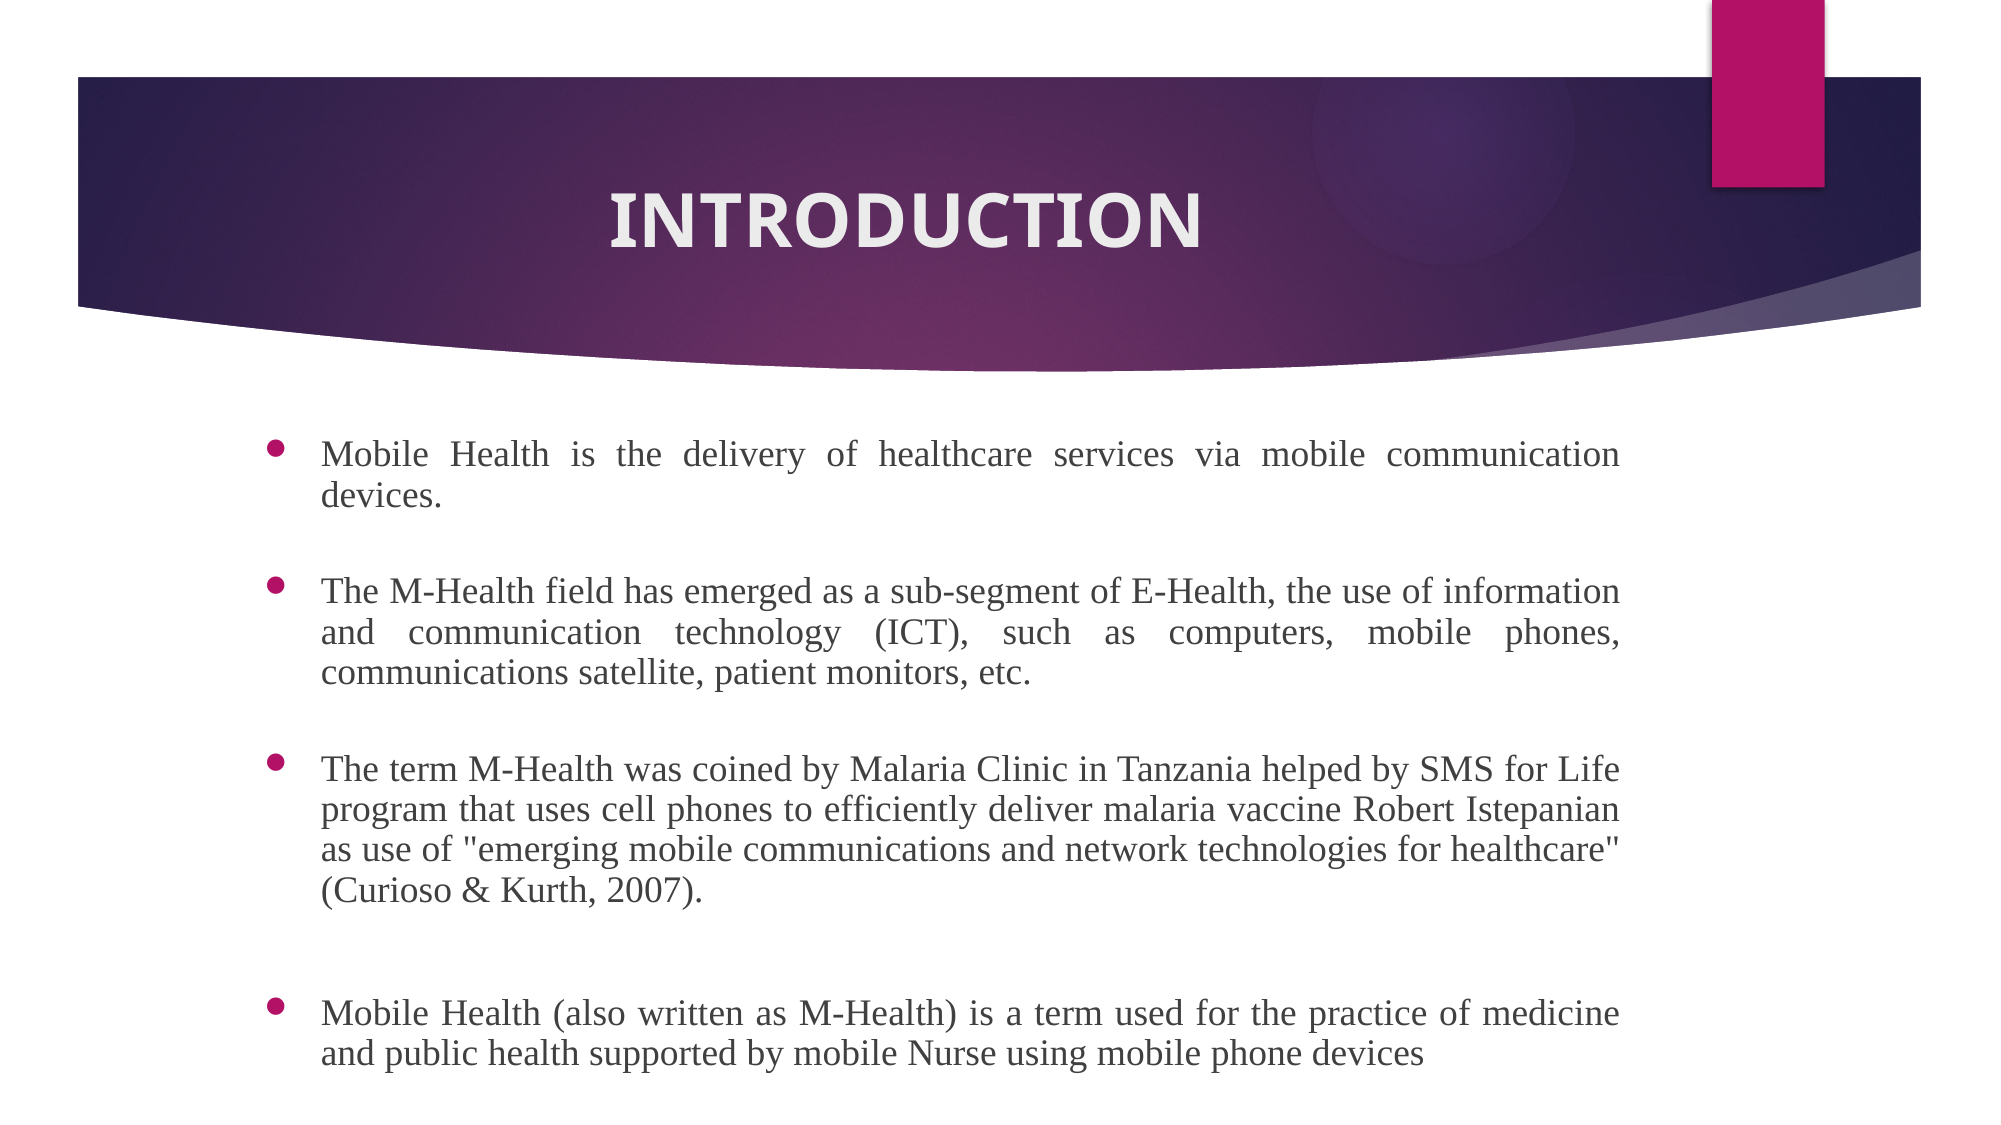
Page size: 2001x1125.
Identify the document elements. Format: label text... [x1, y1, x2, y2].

title INTRODUCTION [189, 159, 1627, 276]
list Mobile Health is the delivery of healthcare services via mobile communication devices. The M-Health field has emerged as a sub-segment of E-Health, the use of information and communication technology (ICT), such as computers, mobile phones, communications satellite, patient monitors, etc. The term M-Health was coined by Malaria Clinic in Tanzania helped by SMS for Life program that uses cell phones to efficiently deliver malaria vaccine Robert Istepanian as use of "emerging mobile communications and network technologies for healthcare" (Curioso & Kurth, 2007). Mobile Health (also written as M-Health) is a term used for the practice of medicine and public health supported by mobile Nurse using mobile phone devices [189, 427, 1638, 1093]
